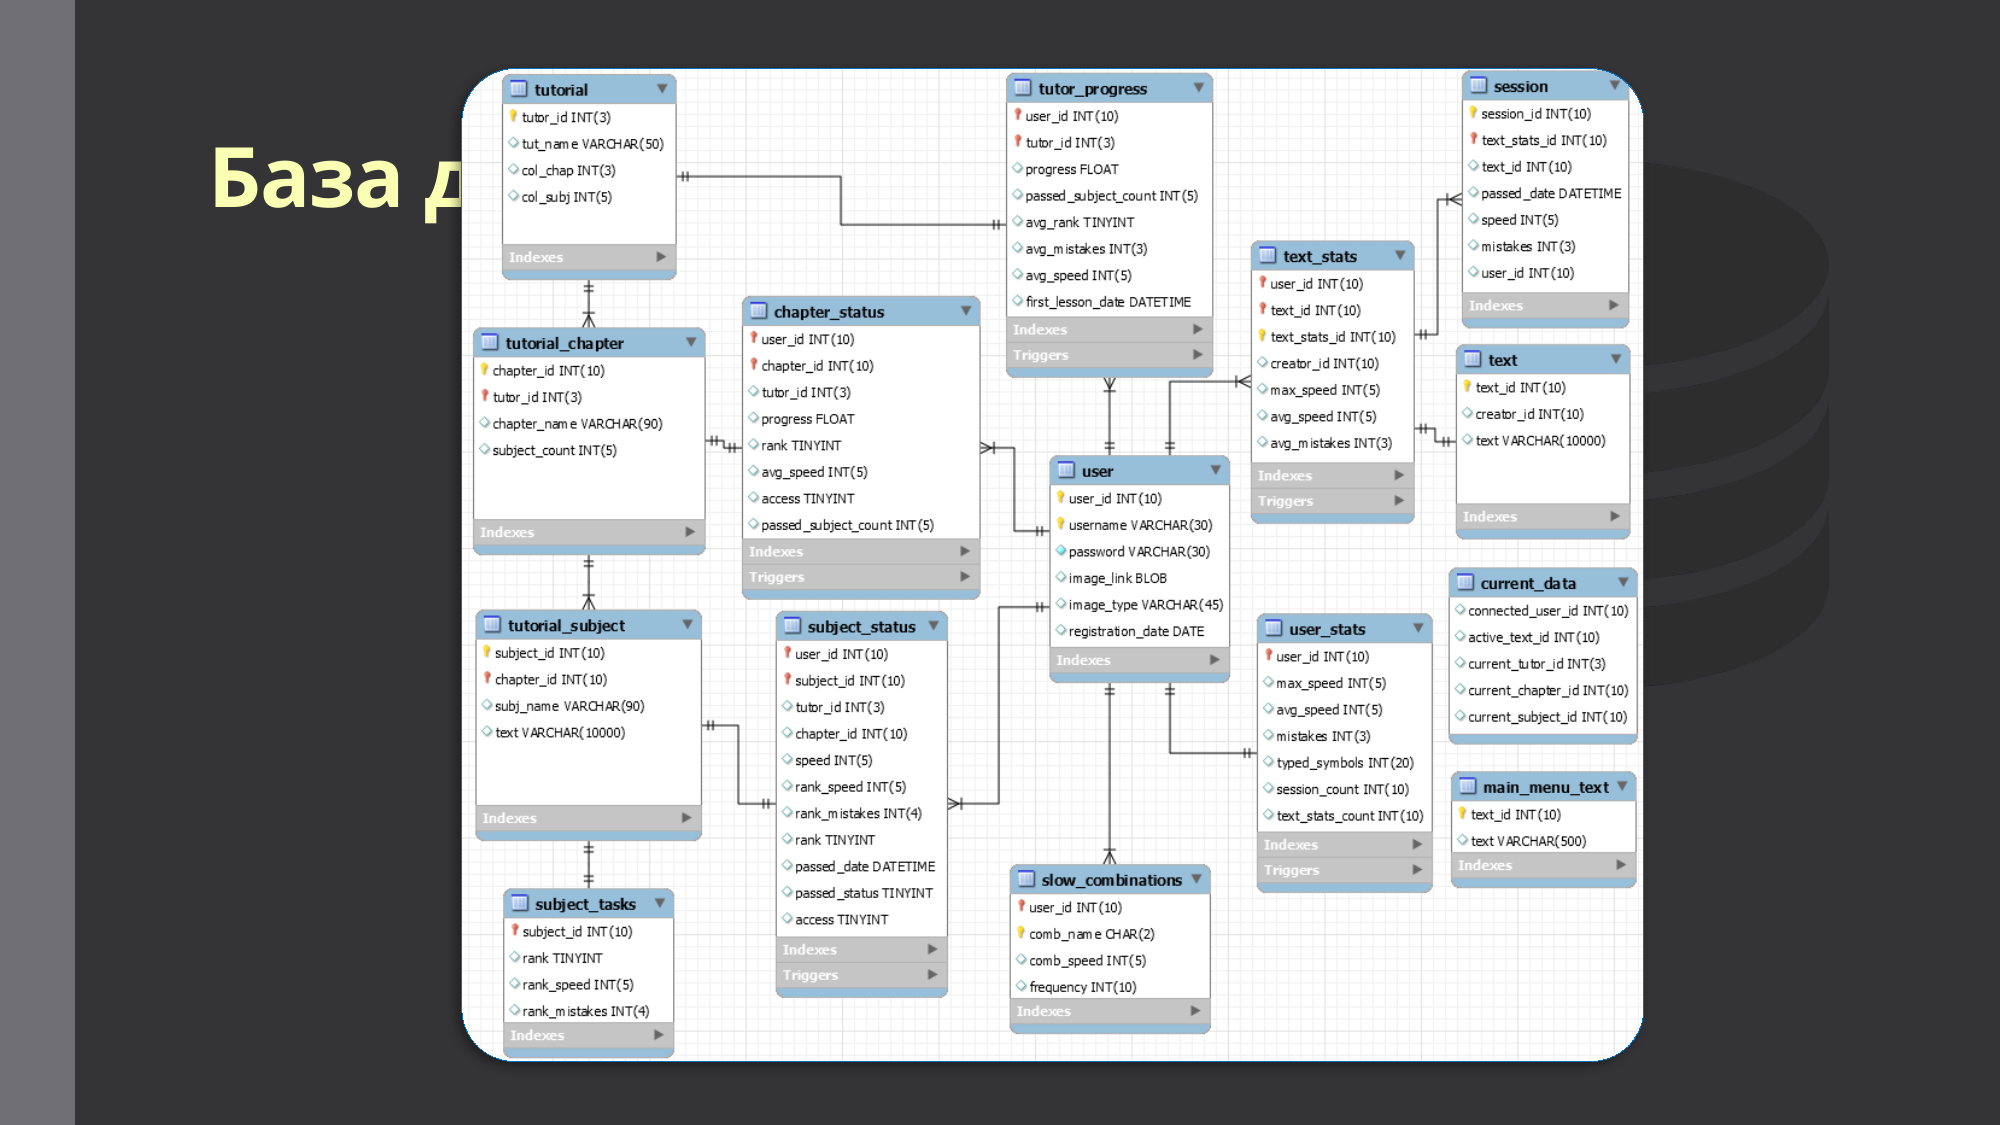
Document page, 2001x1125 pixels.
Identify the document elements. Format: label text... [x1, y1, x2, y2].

subtitle База данных [193, 123, 449, 241]
picture [461, 68, 1875, 1062]
